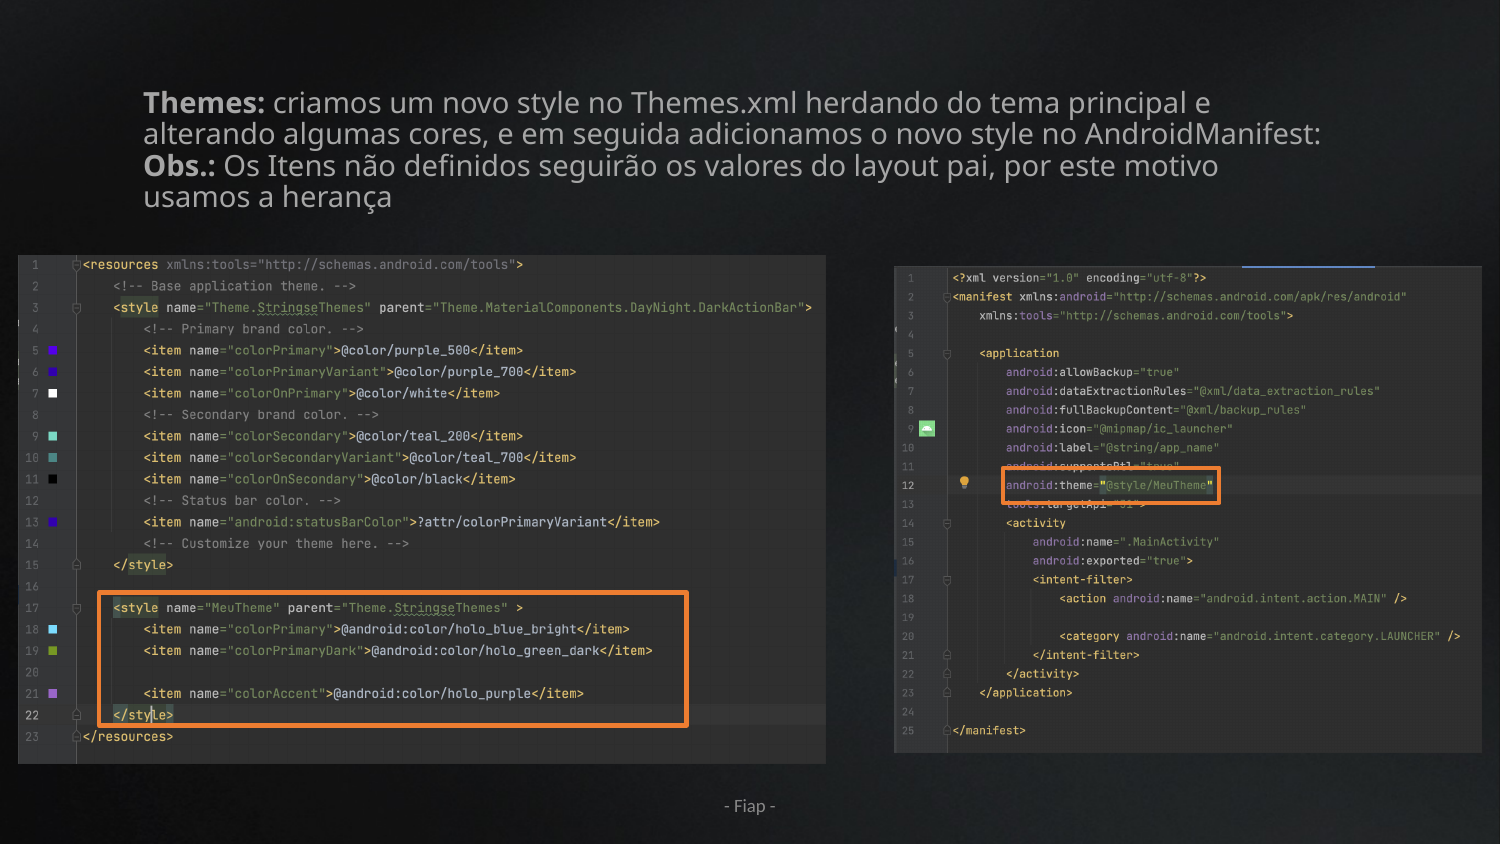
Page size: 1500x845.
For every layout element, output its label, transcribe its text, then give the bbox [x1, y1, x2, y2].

text_box Themes: criamos um novo style no Themes.xml herdando do tema principal e alterando algumas cores, e em seguida adicionamos o novo style no AndroidManifest: Obs.: Os Itens não definidos seguirão os valores do layout pai, por este motivo usamos a herança [128, 80, 1346, 270]
footer - Fiap - [496, 782, 1004, 828]
picture [0, 0, 1500, 844]
